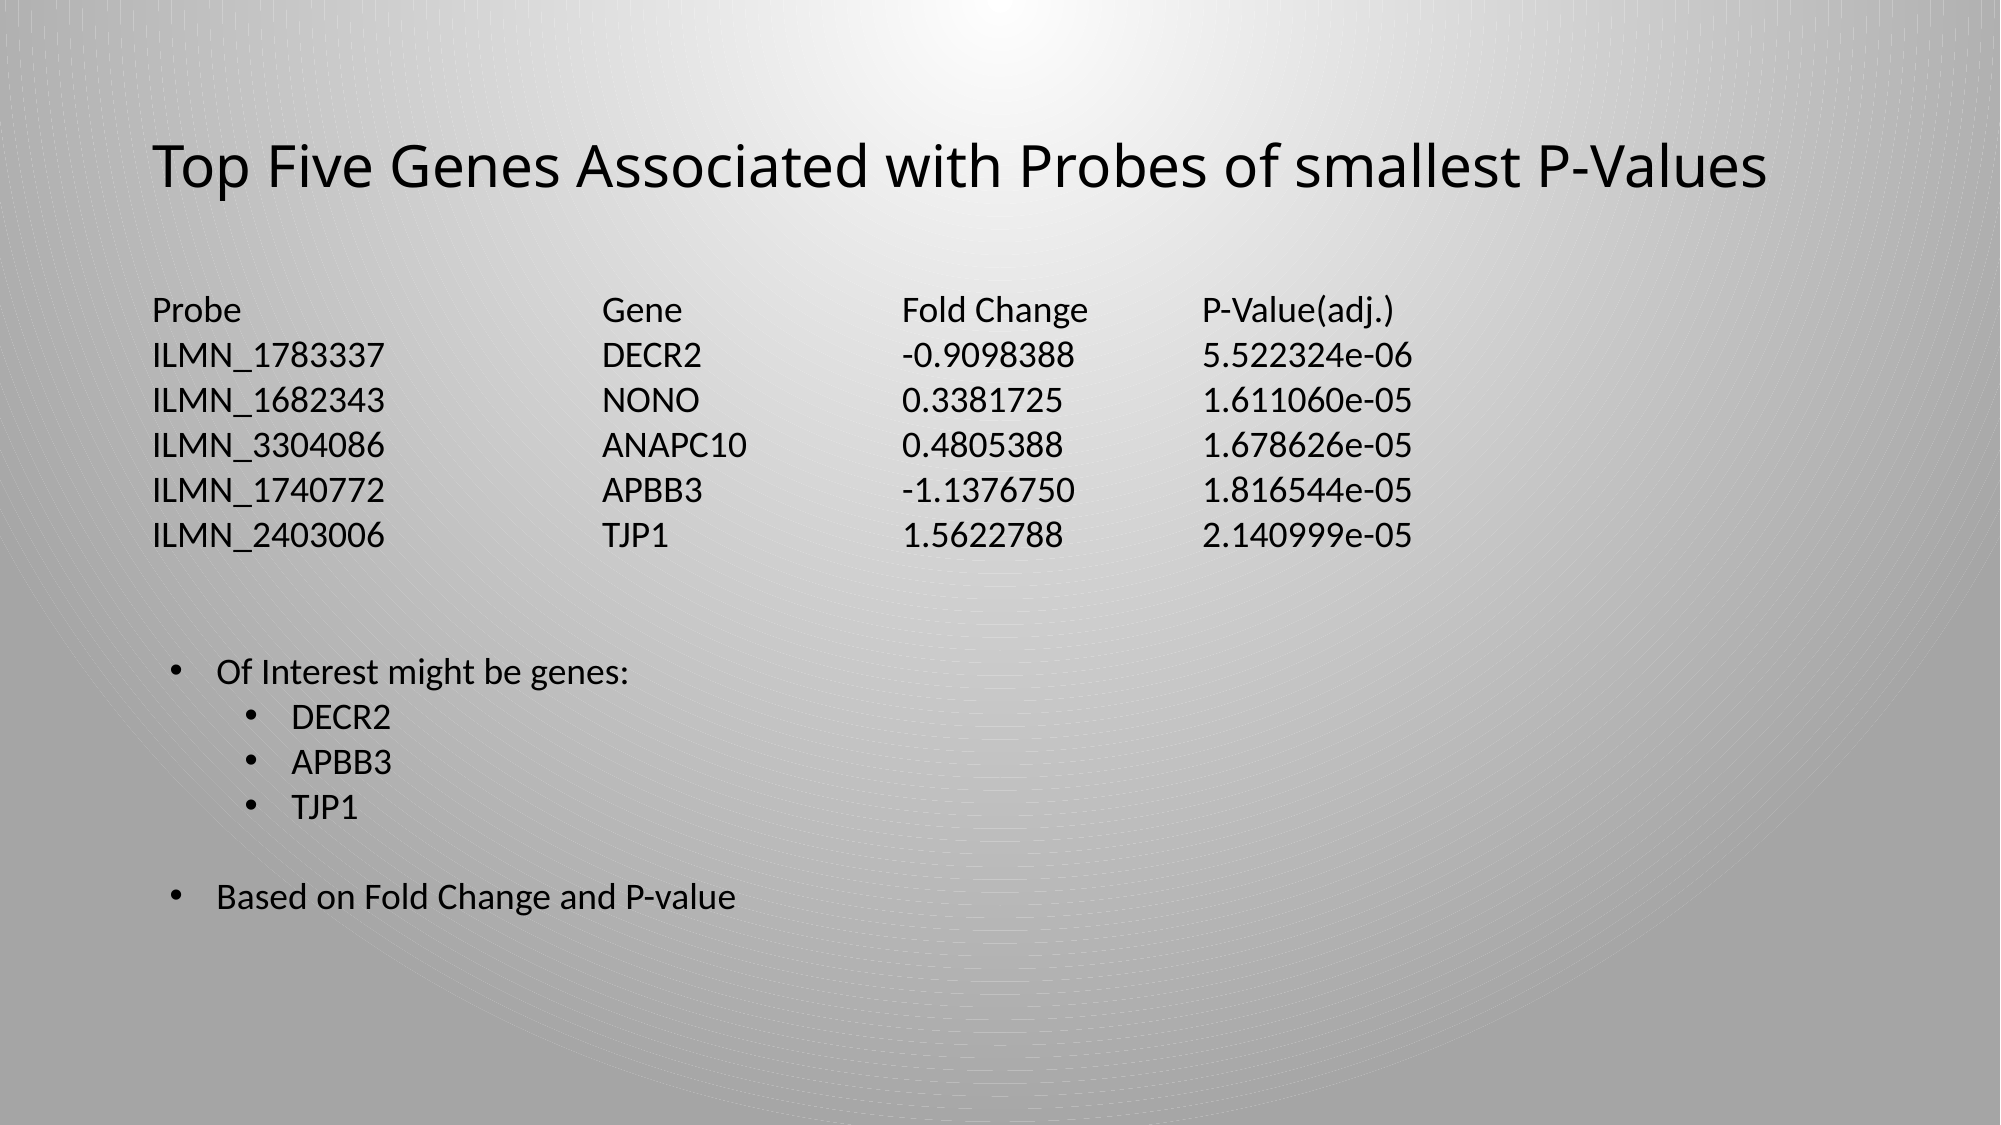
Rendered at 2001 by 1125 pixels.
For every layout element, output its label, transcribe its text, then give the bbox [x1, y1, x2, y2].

text_box Probe Gene Fold Change P-Value(adj.) ILMN_1783337 DECR2 -0.9098388 5.522324e-06 ILMN_1682343 NONO 0.3381725 1.611060e-05 ILMN_3304086 ANAPC10 0.4805388 1.678626e-05 ILMN_1740772 APBB3 -1.1376750 1.816544e-05 ILMN_2403006 TJP1 1.5622788 2.140999e-05 [137, 277, 1863, 562]
title Top Five Genes Associated with Probes of smallest P-Values [137, 59, 1863, 277]
text_box Of Interest might be genes: DECR2 APBB3 TJP1 Based on Fold Change and P-value [154, 639, 1660, 924]
